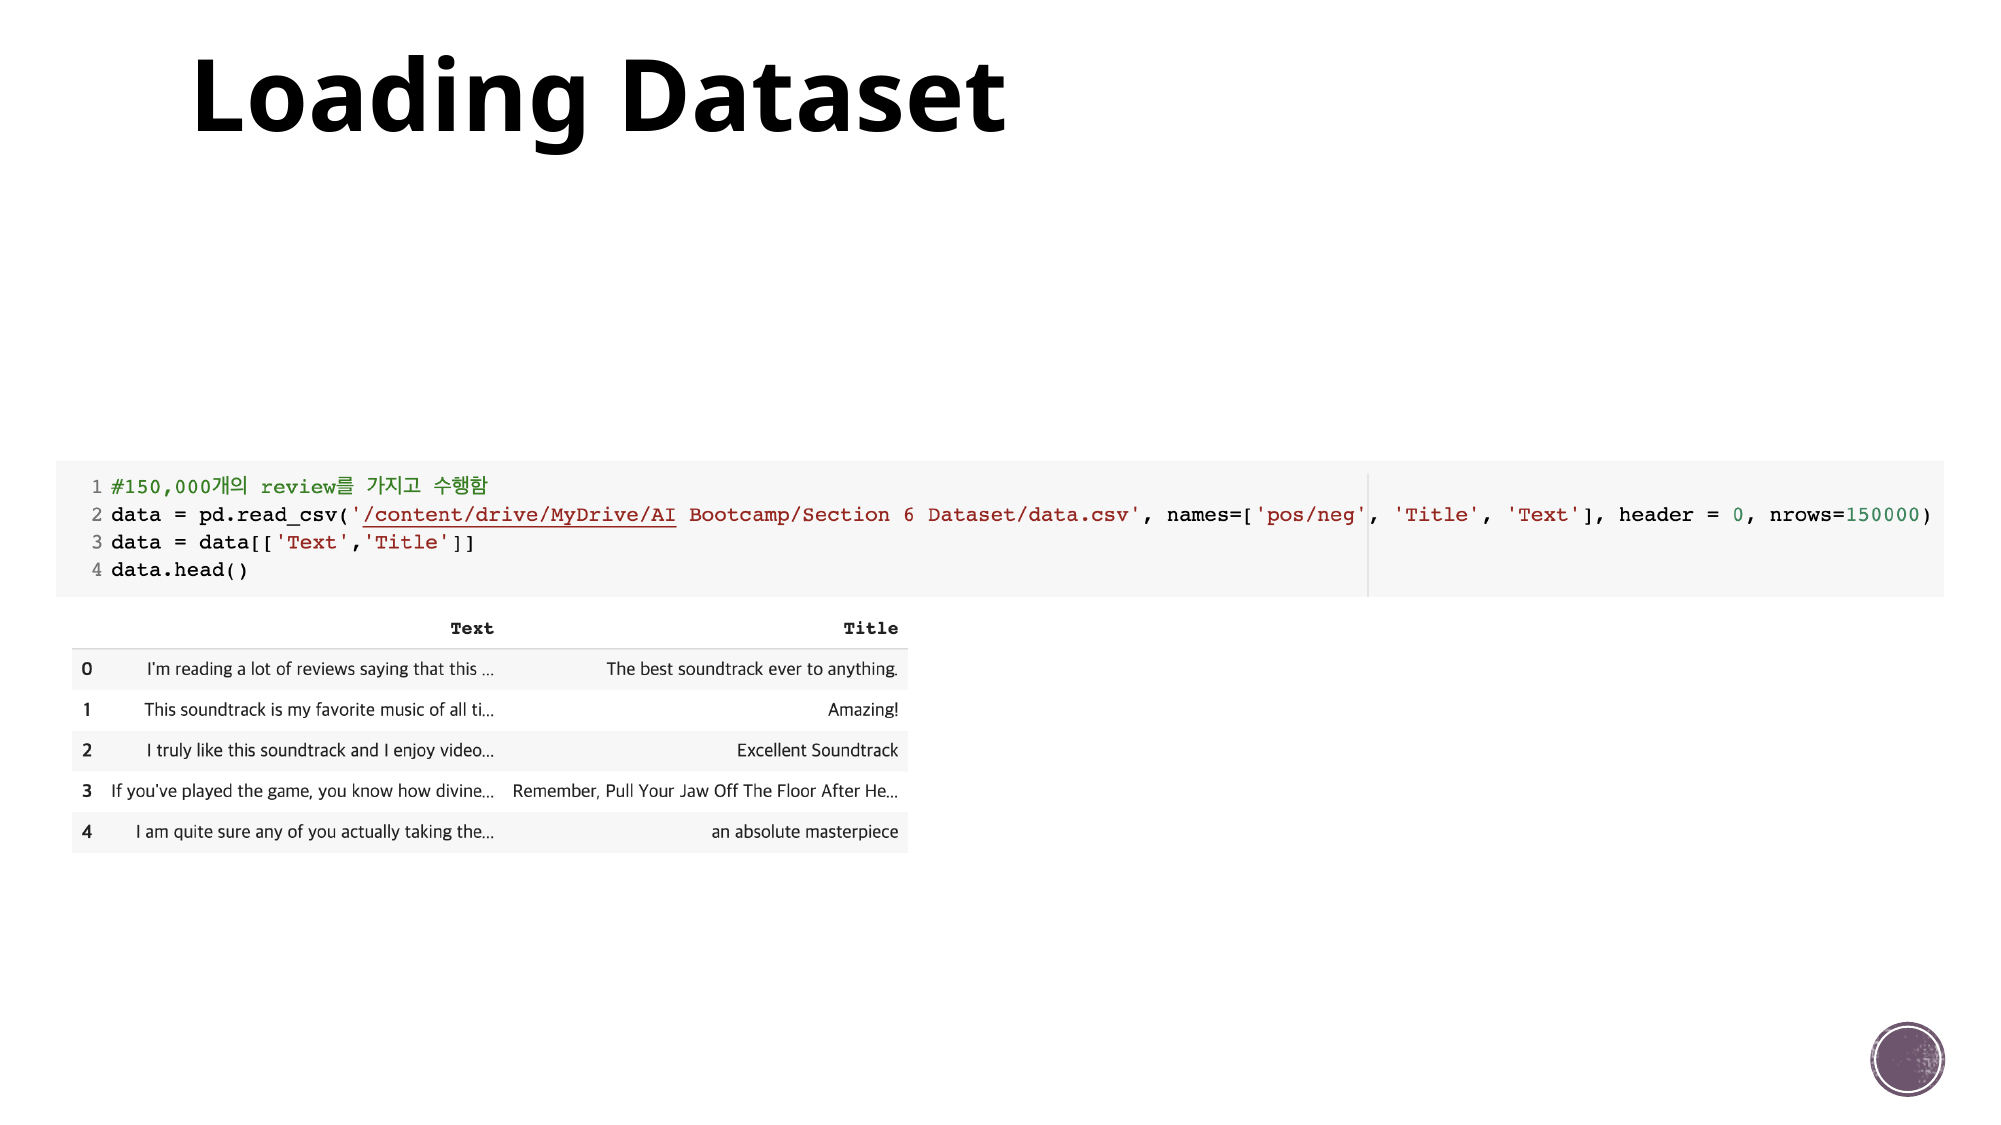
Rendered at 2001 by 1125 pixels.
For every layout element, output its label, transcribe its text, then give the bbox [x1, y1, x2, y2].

title Loading Dataset [174, 0, 1825, 199]
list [58, 449, 1942, 861]
